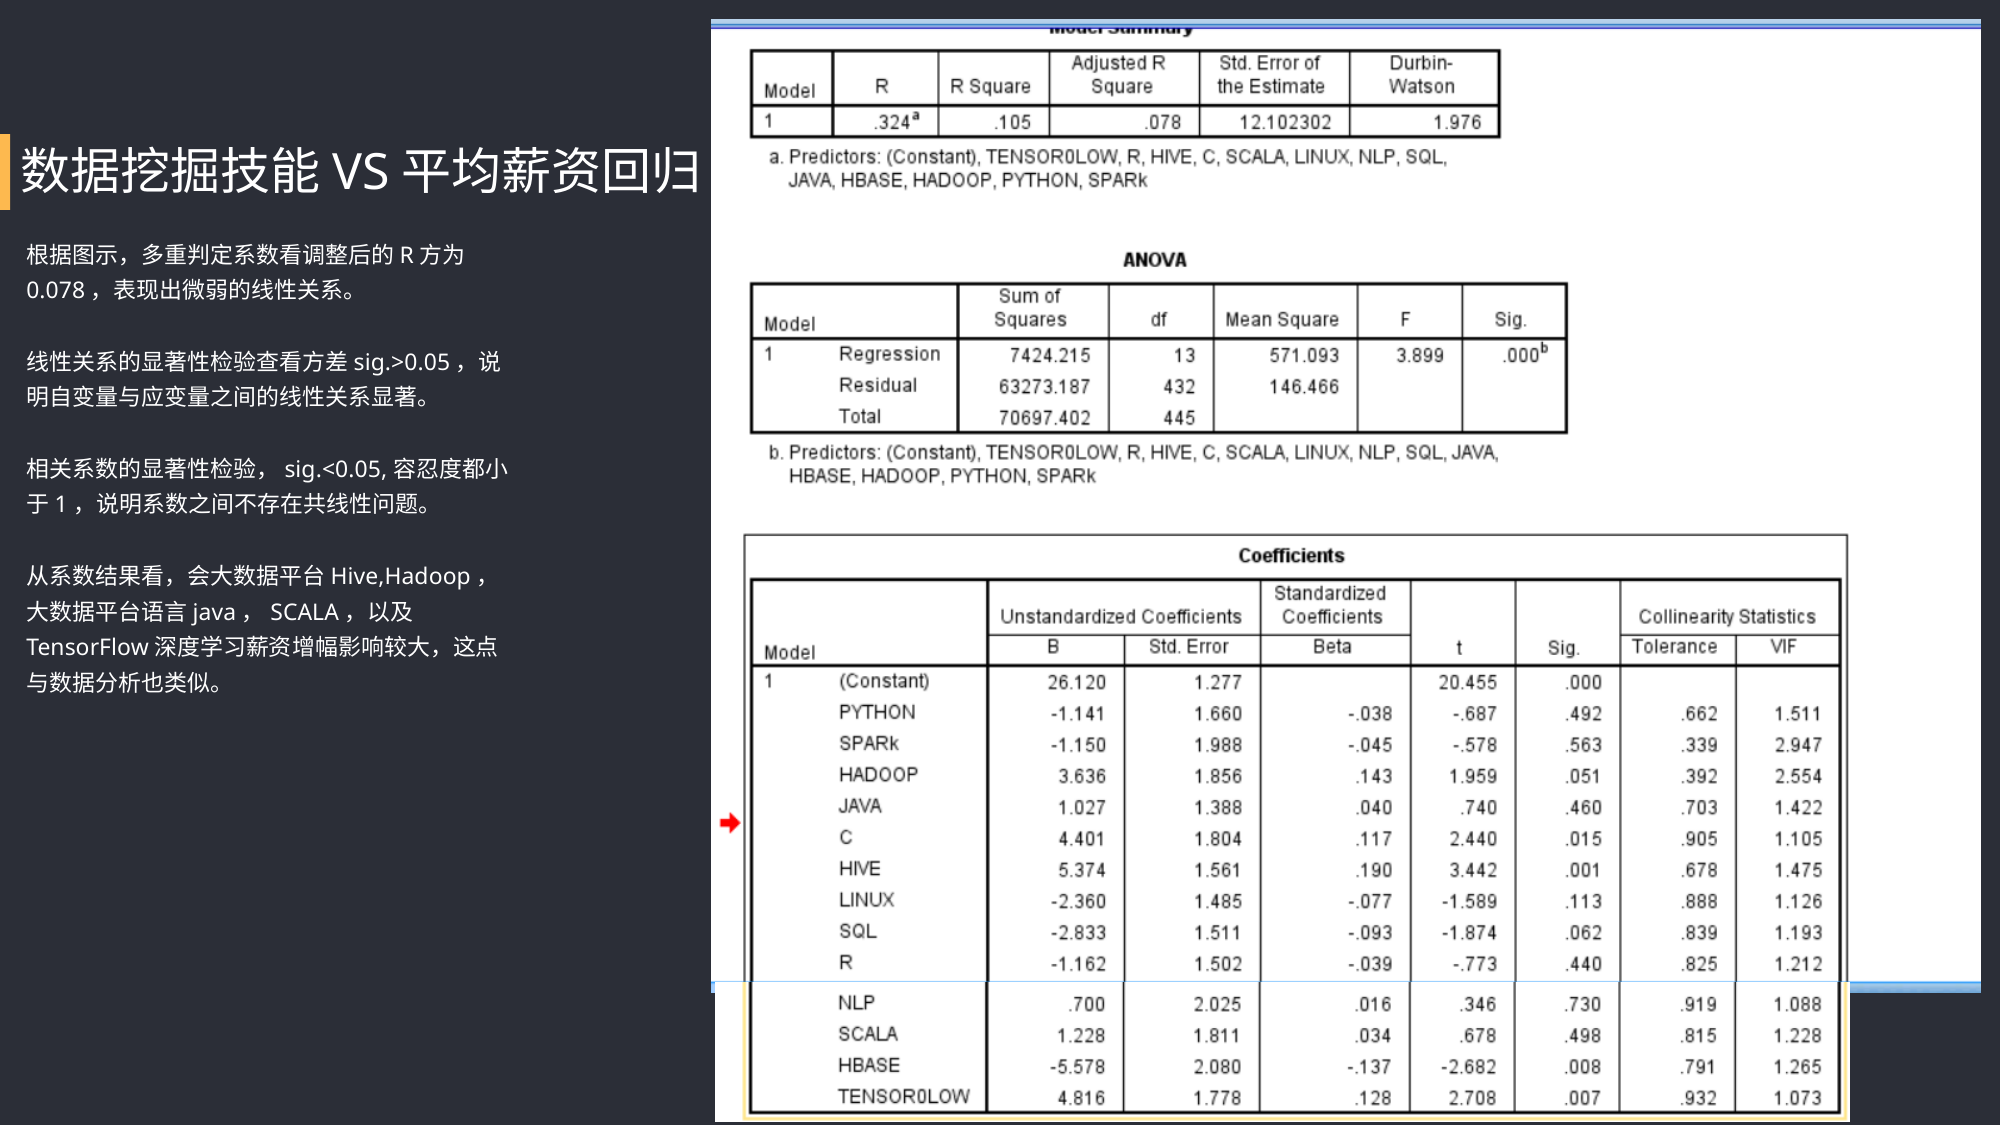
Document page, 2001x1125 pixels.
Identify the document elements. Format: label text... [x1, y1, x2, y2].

text_box 数据挖掘技能VS平均薪资回归 [5, 132, 711, 208]
text_box [0, 134, 11, 210]
text_box 根据图示，多重判定系数看调整后的R方为0.078，表现出微弱的线性关系。 线性关系的显著性检验查看方差sig.>0.05，说明自变量与应变量之间的线性关系显著。 相关系数的显著性检验，sig.<0.05,容忍度都小于1，说明系数之间不存在共线性问题。 从系数结果看，会大数据平台Hive,Hadoop，大数据平台语言java，SCALA，以及TensorFlow深度学习薪资增幅影响较大，这点与数据分析也类似。 [11, 224, 535, 704]
text_box [0, 0, 2000, 1125]
picture [711, 19, 1981, 1123]
